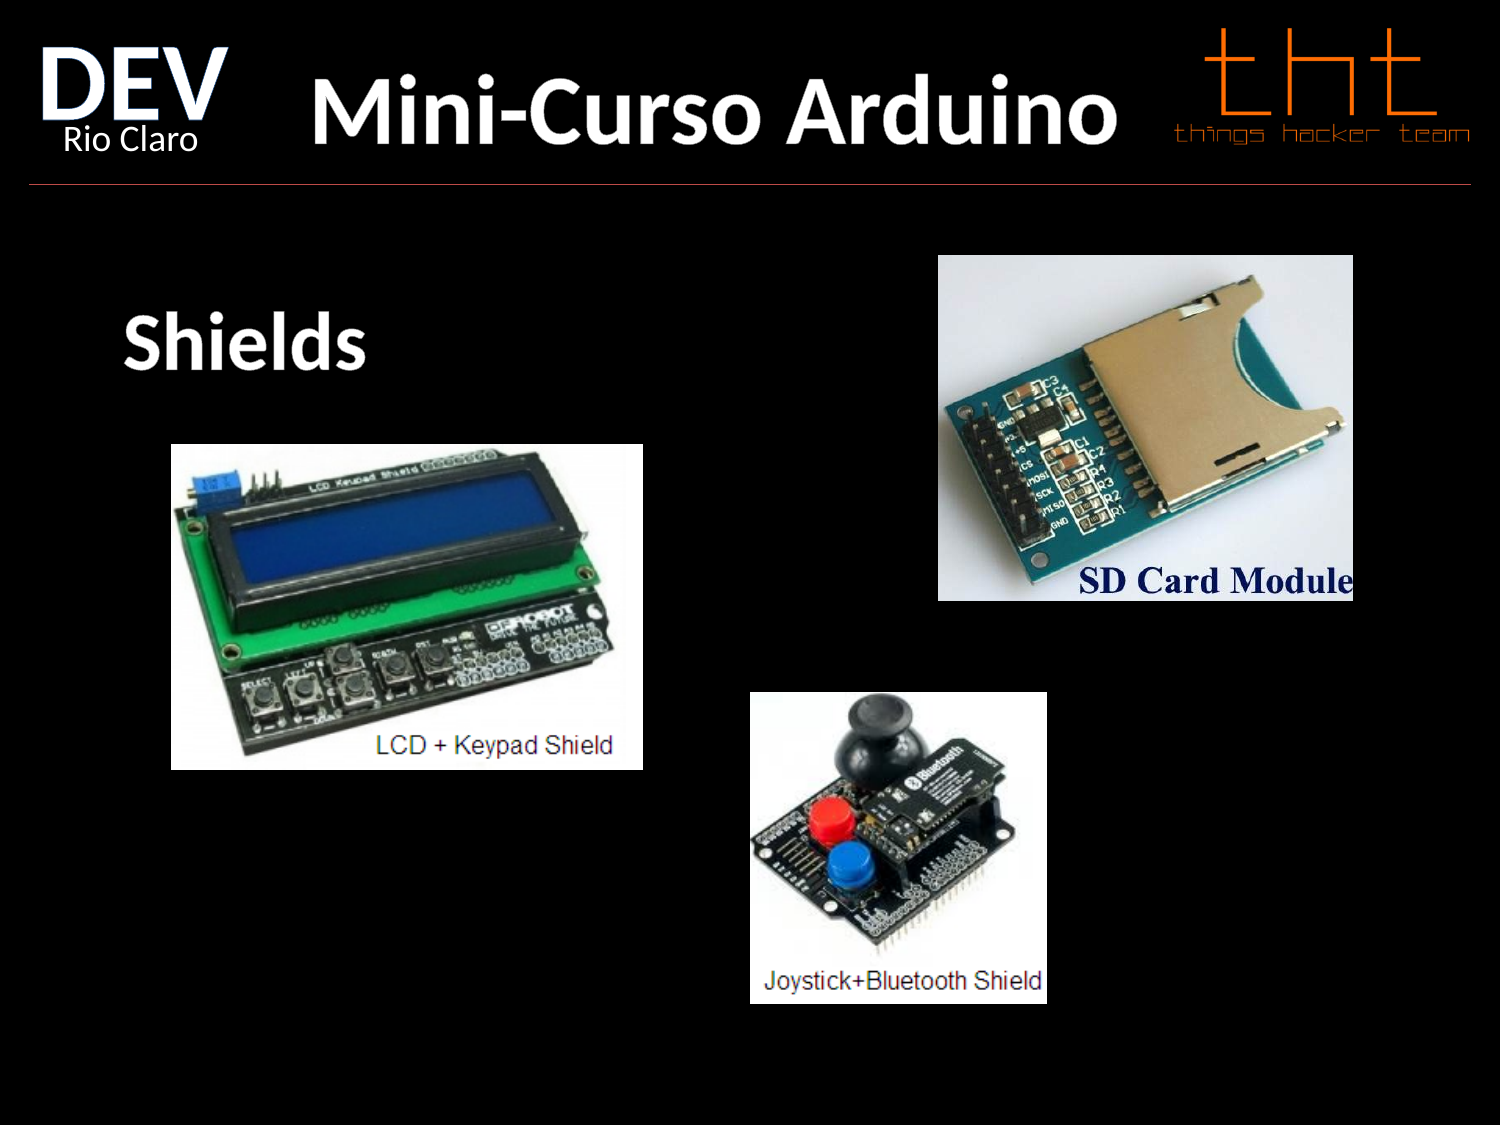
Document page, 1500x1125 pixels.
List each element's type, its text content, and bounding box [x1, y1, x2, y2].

text_box Mini-Curso Arduino [352, 34, 1138, 173]
picture [1140, 0, 1500, 162]
picture [749, 692, 1048, 1004]
picture [938, 255, 1353, 601]
text_box Shields [106, 277, 385, 396]
picture [170, 444, 644, 770]
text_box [0, 0, 349, 291]
